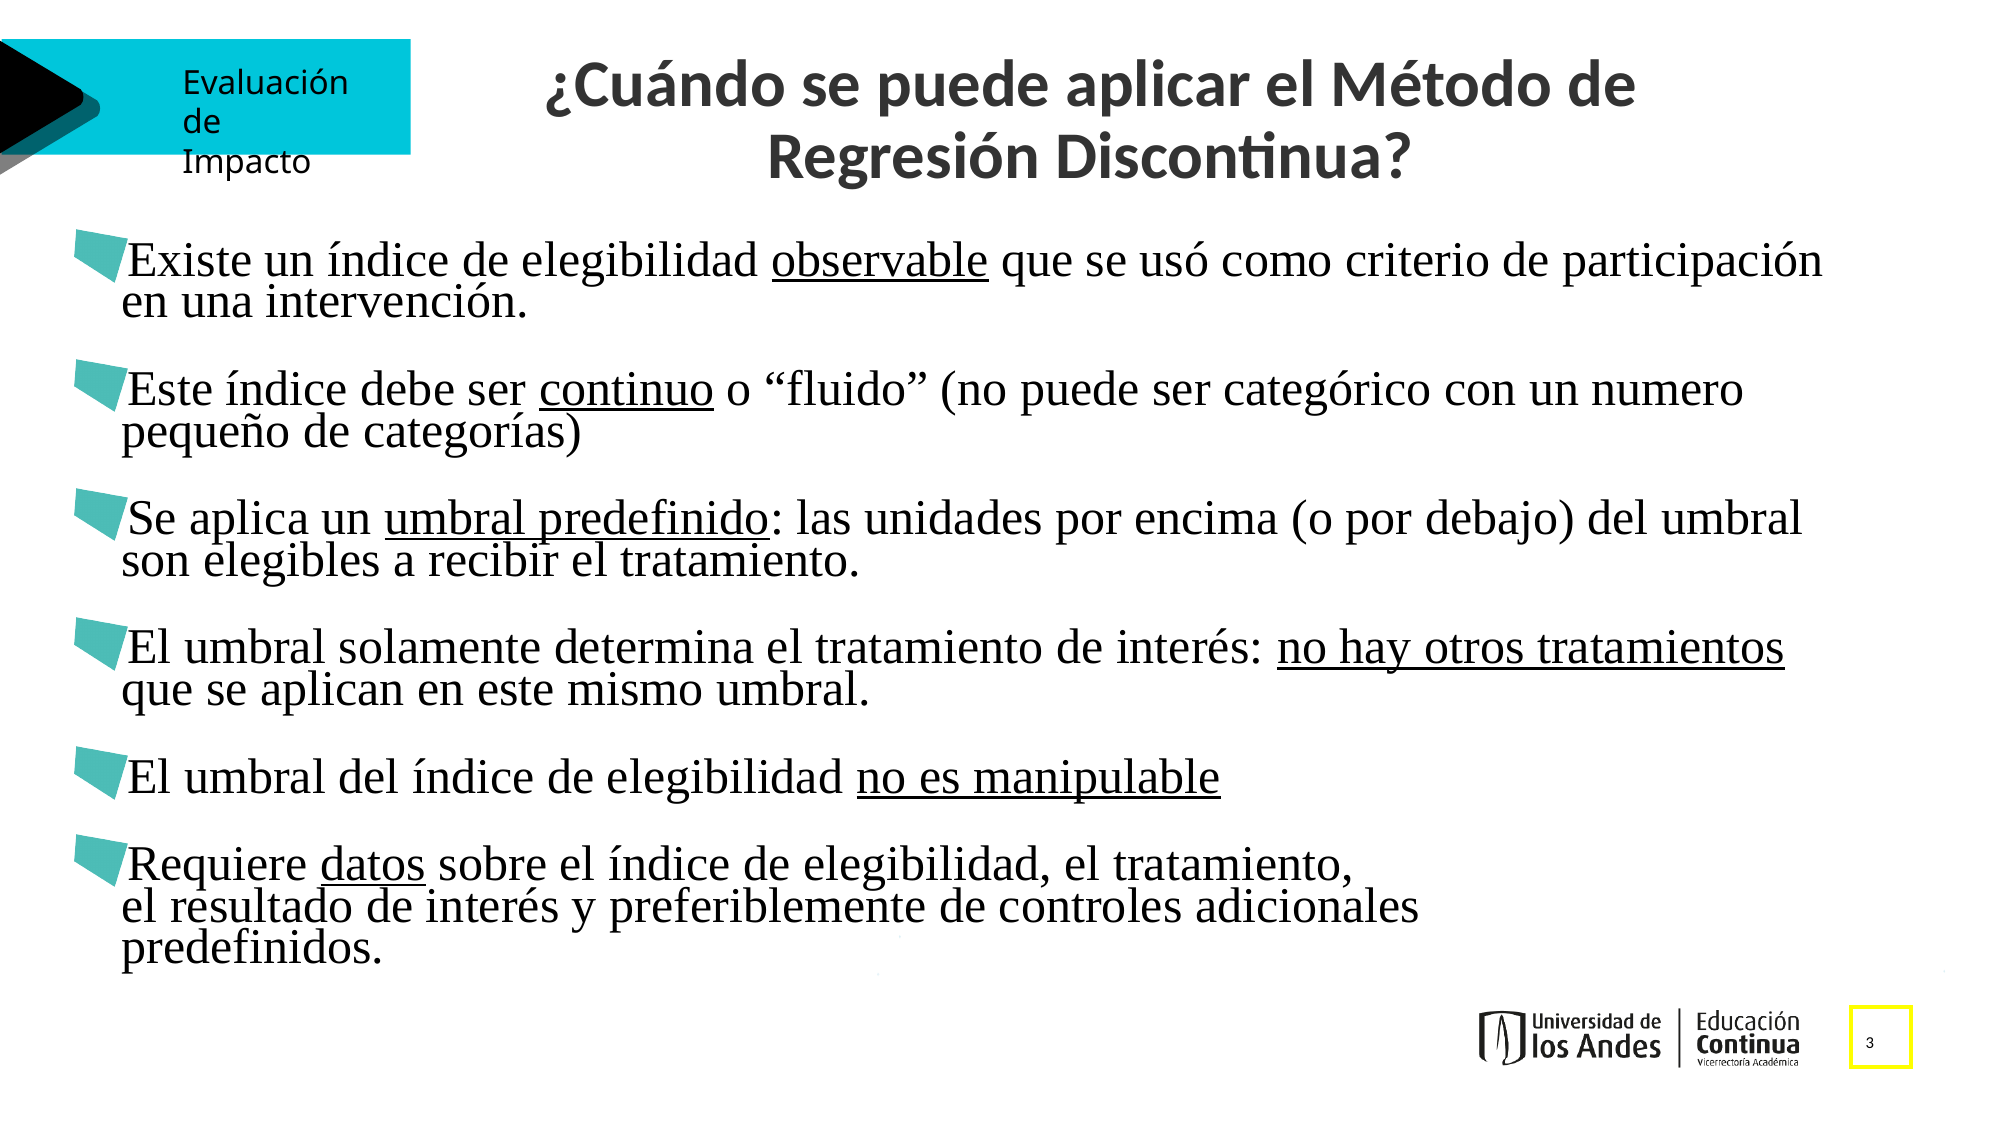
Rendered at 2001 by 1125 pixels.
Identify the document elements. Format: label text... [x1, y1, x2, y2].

picture [74, 834, 128, 887]
picture [74, 746, 128, 800]
list Existe un índice de elegibilidad observable que se usó como criterio de participación en una intervención. Este índice debe ser continuo o “fluido” (no puede ser categórico con un numero pequeño de categorías) Se aplica un umbral predefinido: las unidades por encima (o por debajo) del umbral son elegibles a recibir el tratamiento. El umbral solamente determina el tratamiento de interés: no hay otros tratamientos que se aplican en este mismo umbral. El umbral del índice de elegibilidad no es manipulable Requiere datos sobre el índice de elegibilidad, el tratamiento, el resultado de interés y preferiblemente de controles adicionales predefinidos. [59, 237, 1843, 1052]
picture [74, 488, 128, 541]
list ¿Cuándo se puede aplicar el Método de Regresión Discontinua? [394, 41, 1788, 115]
picture [74, 617, 128, 671]
picture [1459, 1052, 1821, 1083]
picture [74, 359, 128, 412]
picture [74, 229, 128, 283]
